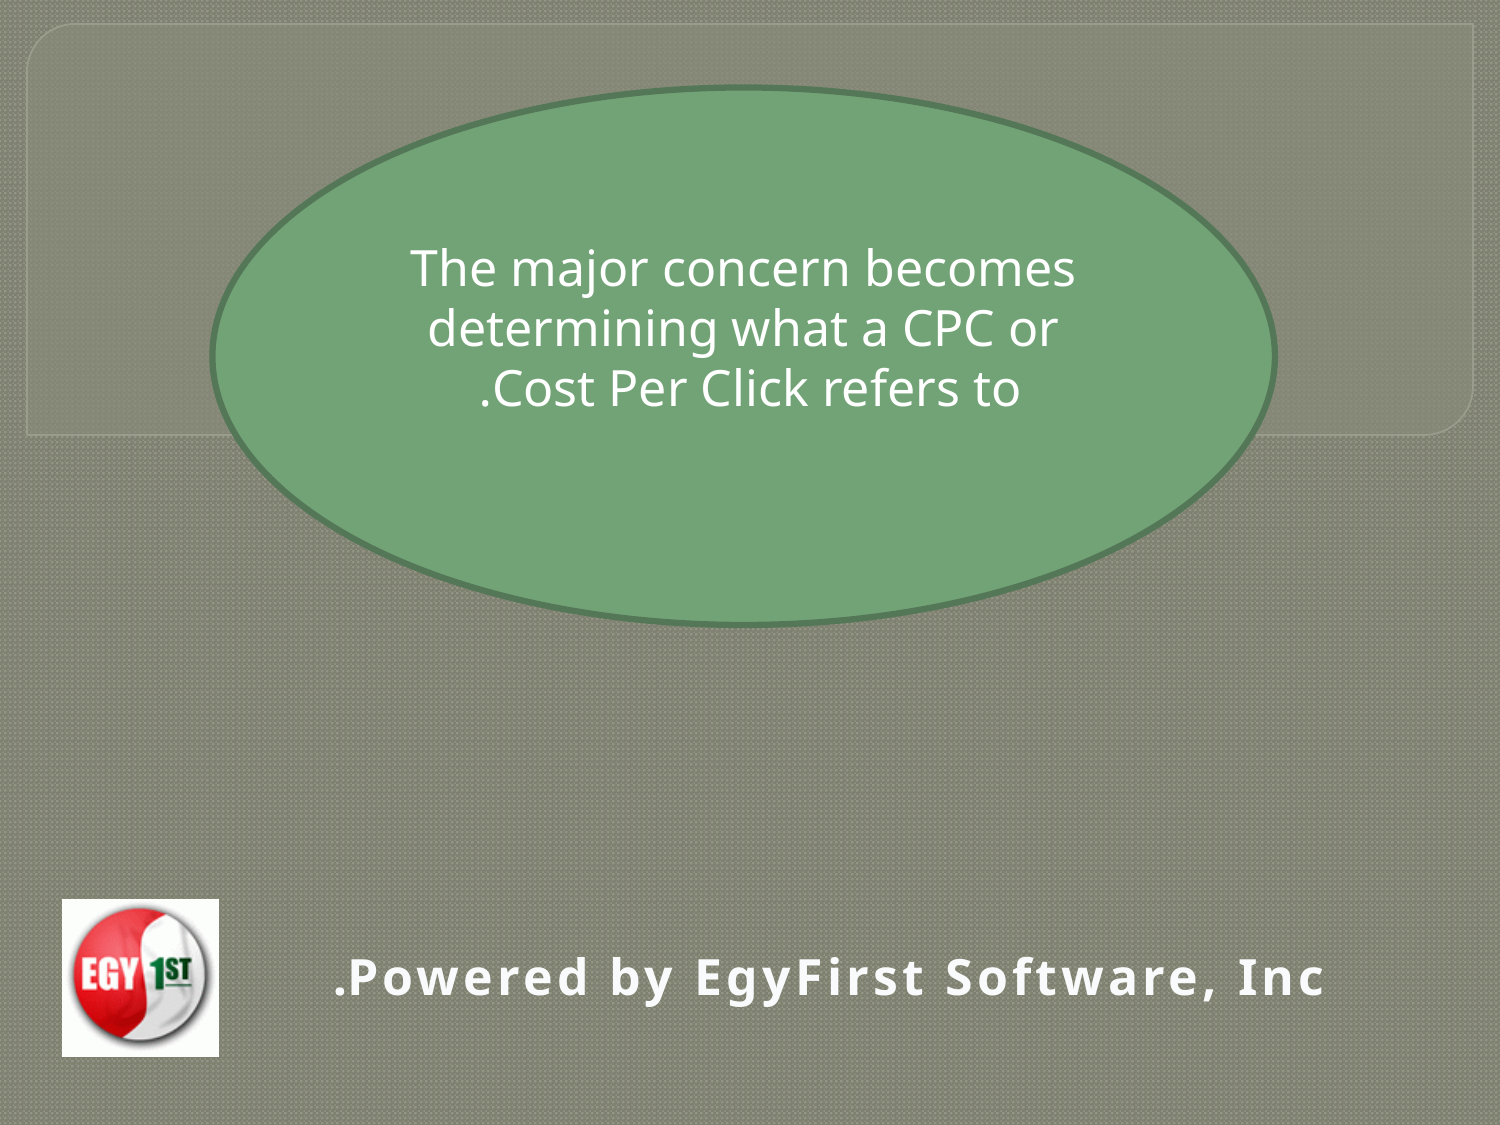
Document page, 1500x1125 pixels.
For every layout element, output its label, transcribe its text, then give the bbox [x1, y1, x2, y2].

text_box The major concern becomes determining what a CPC or Cost Per Click refers to. [209, 84, 1279, 629]
text_box Powered by EgyFirst Software, Inc. [237, 937, 1425, 1013]
picture [62, 899, 219, 1057]
